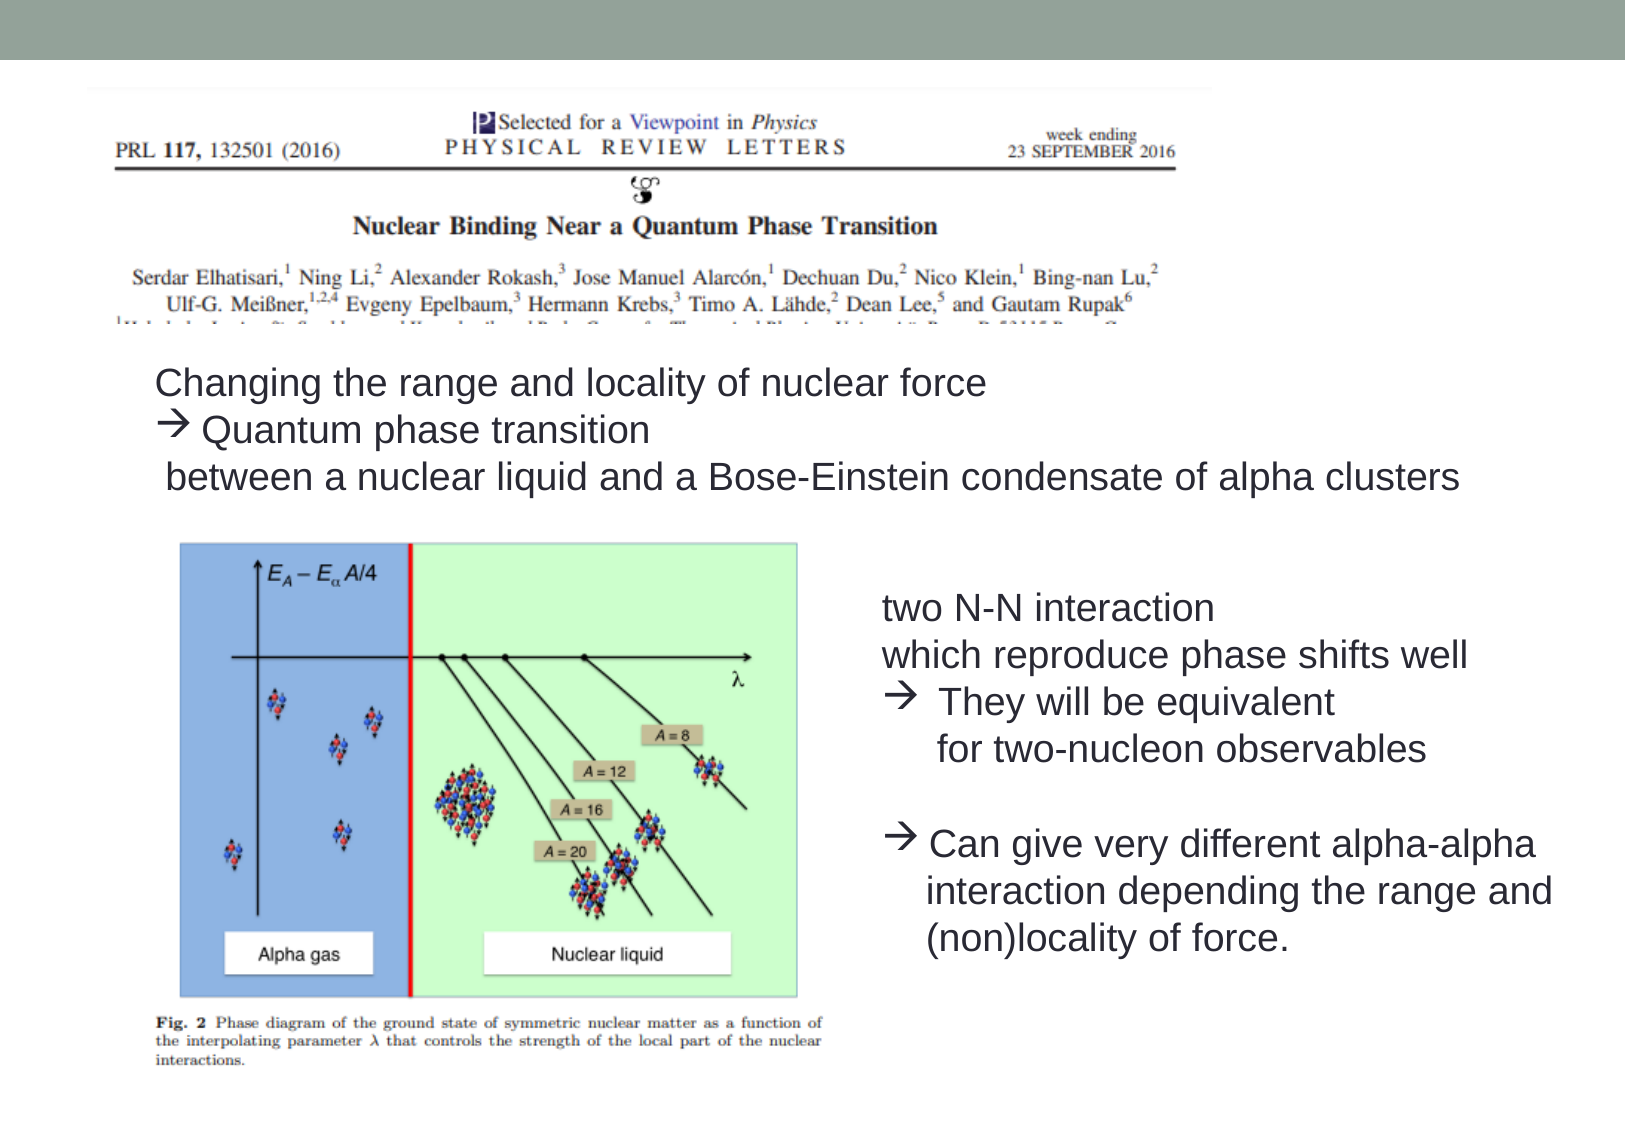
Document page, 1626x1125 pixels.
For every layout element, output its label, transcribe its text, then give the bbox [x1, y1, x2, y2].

picture [137, 532, 838, 1087]
text_box two N-N interaction which reproduce phase shifts well They will be equivalent for two-nucleon observables Can give very different alpha-alpha interaction depending the range and (non)locality of force. [867, 574, 1569, 967]
text_box Changing the range and locality of nuclear force Quantum phase transition between a nuclear liquid and a Bose-Einstein condensate of alpha clusters [139, 349, 1477, 507]
picture [87, 87, 1212, 324]
